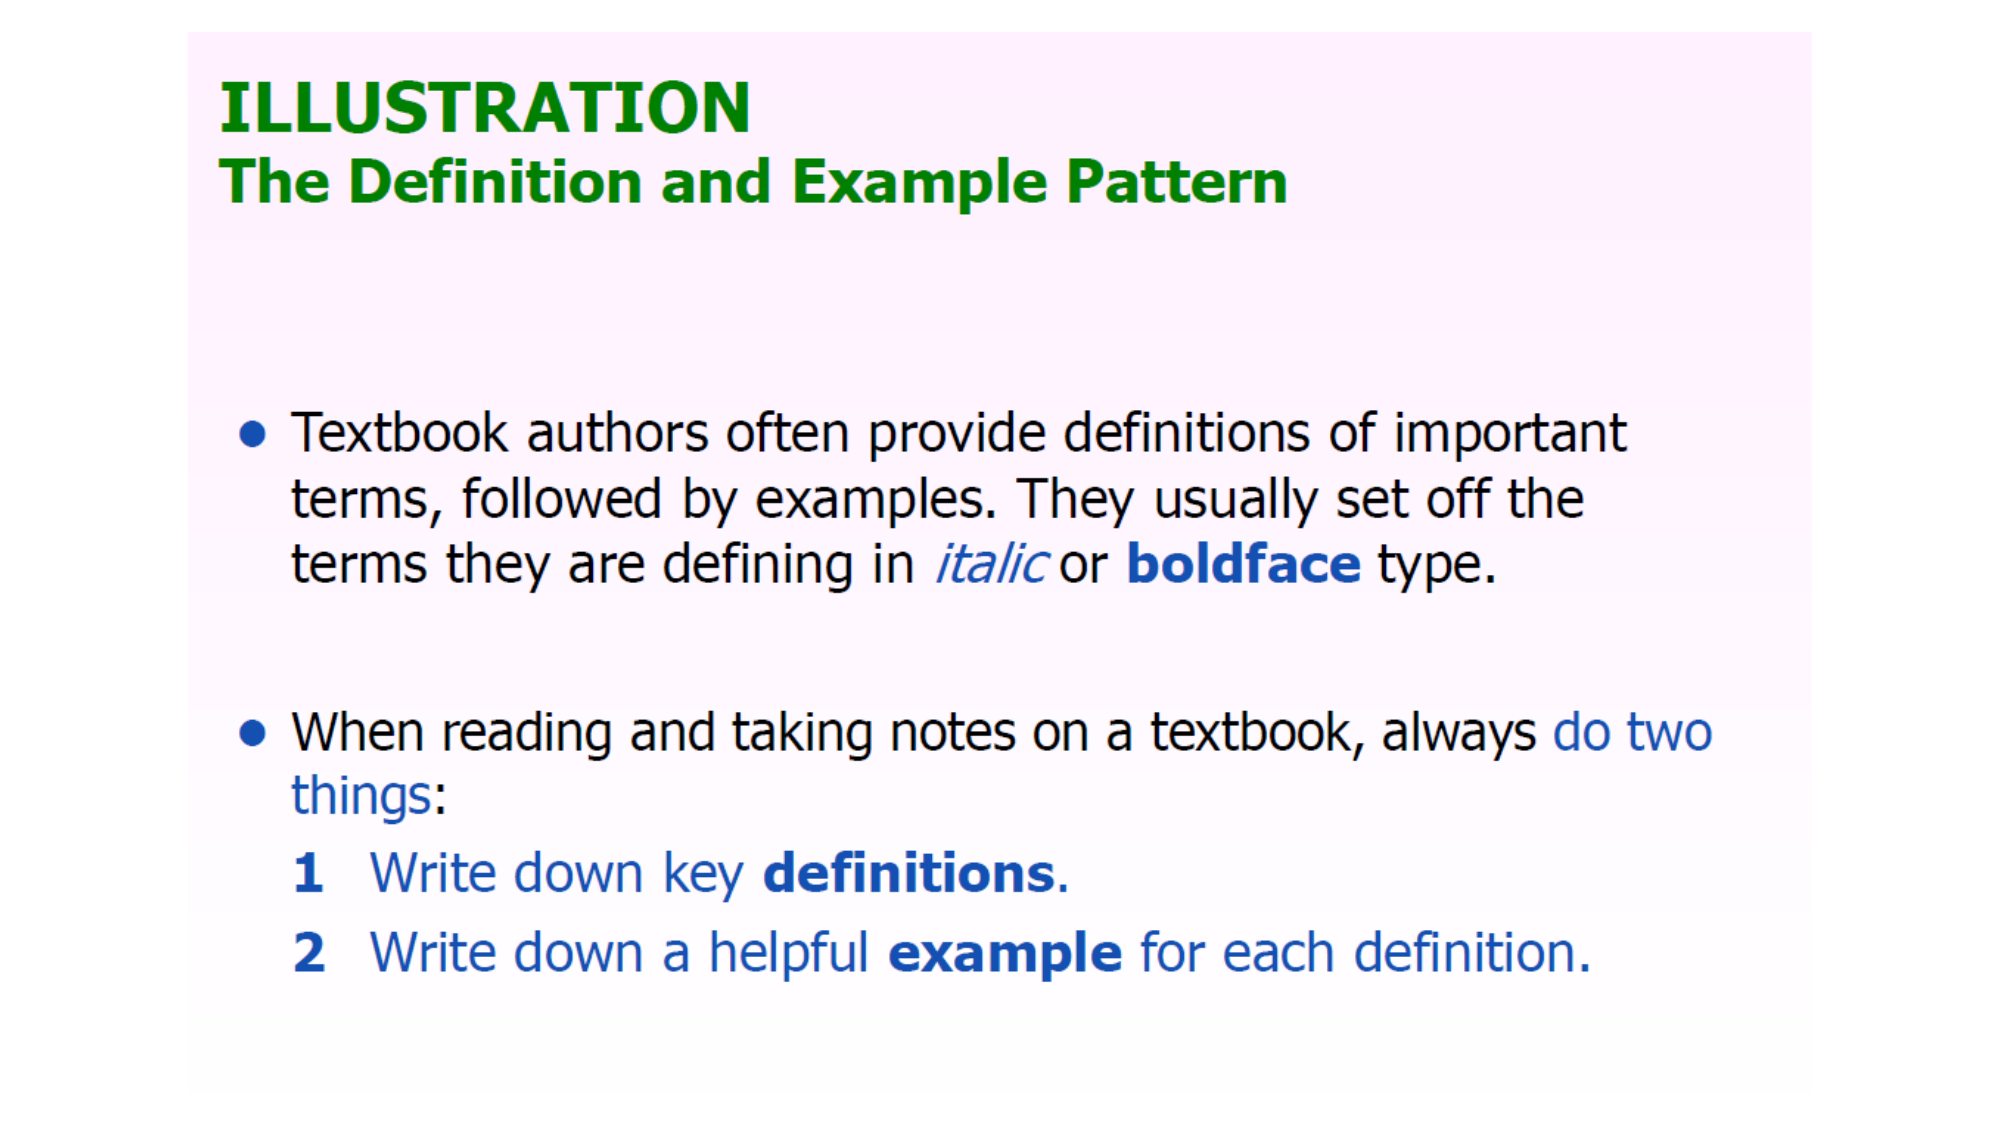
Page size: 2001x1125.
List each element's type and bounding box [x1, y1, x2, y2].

picture [188, 32, 1812, 1093]
